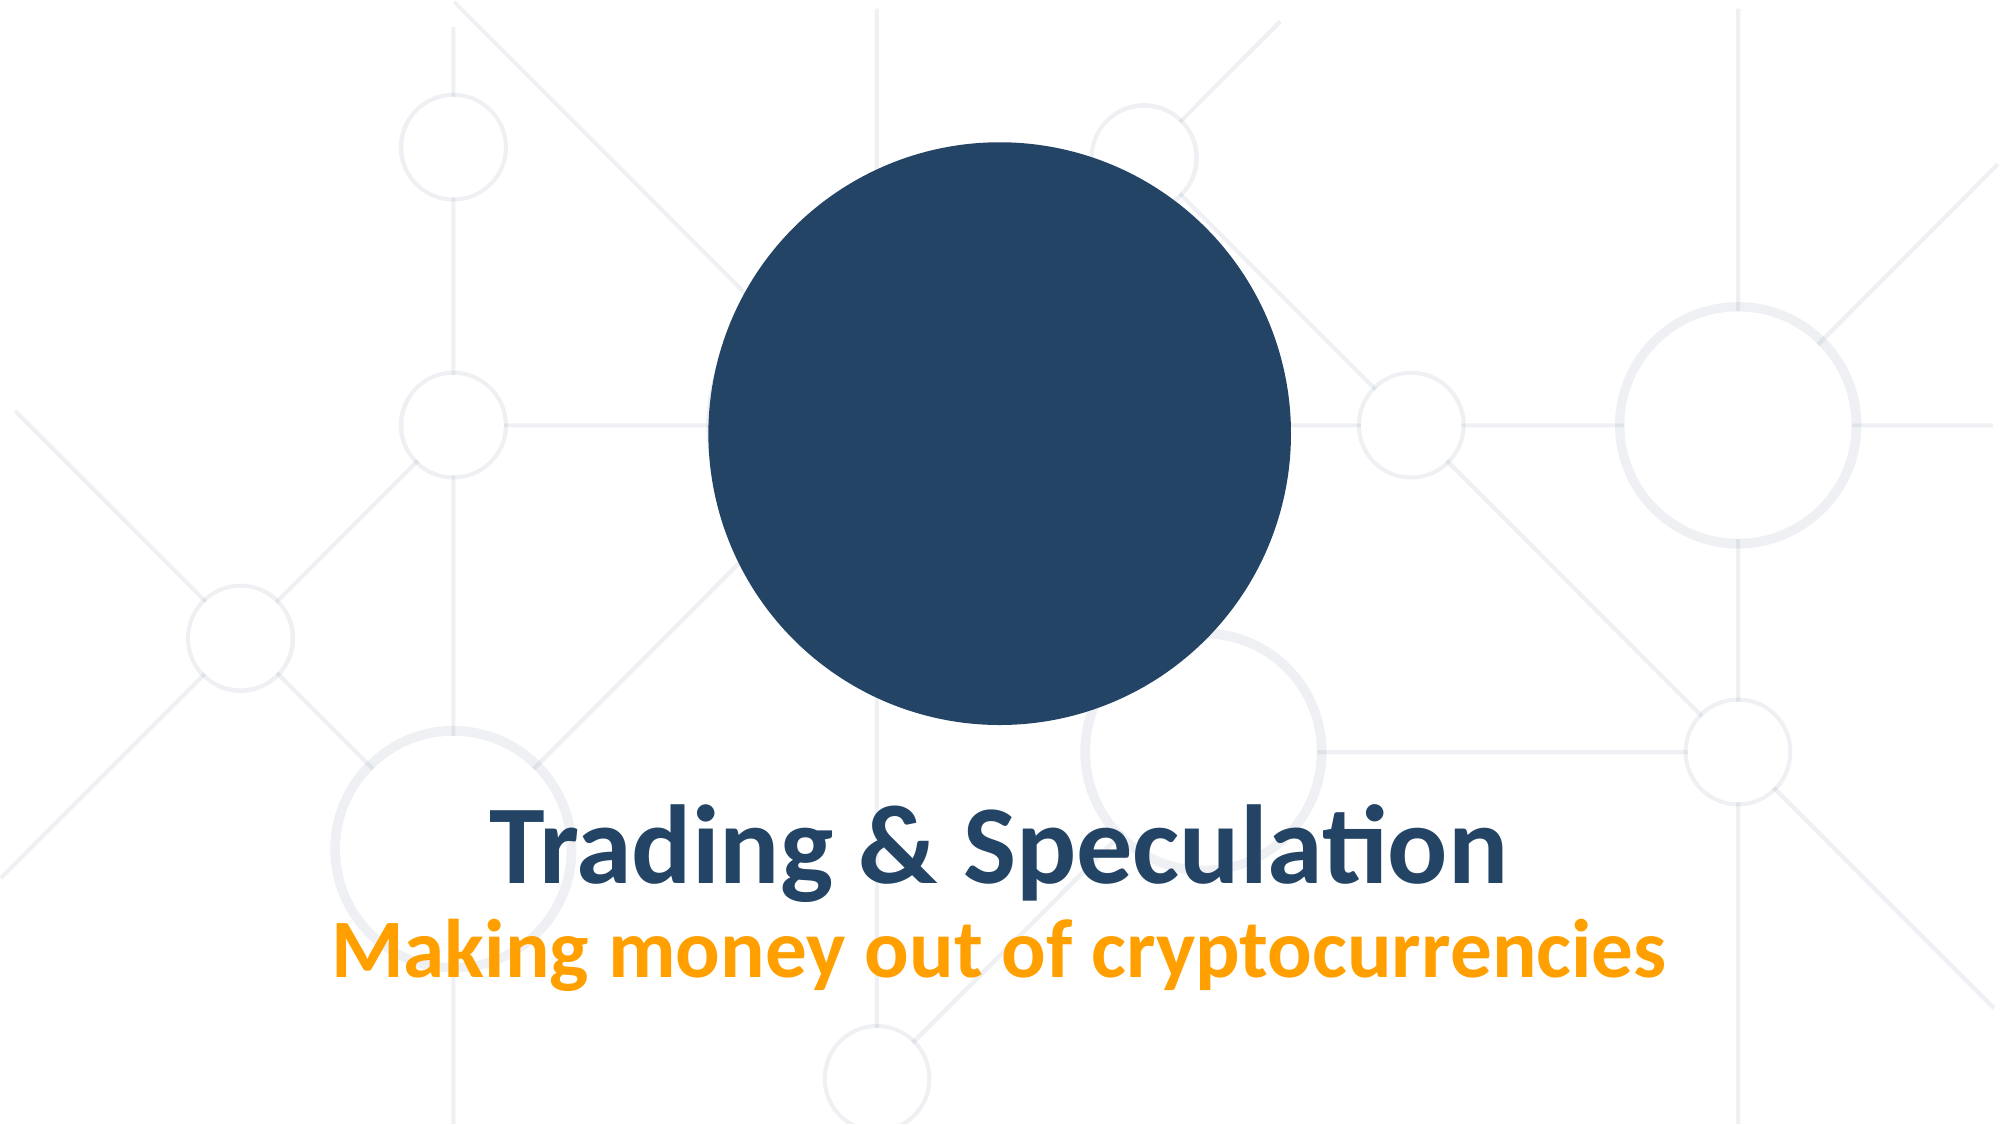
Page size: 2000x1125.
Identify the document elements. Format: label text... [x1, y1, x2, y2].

list Making money out of cryptocurrencies [100, 900, 1899, 983]
list Trading & Speculation [100, 771, 1899, 898]
